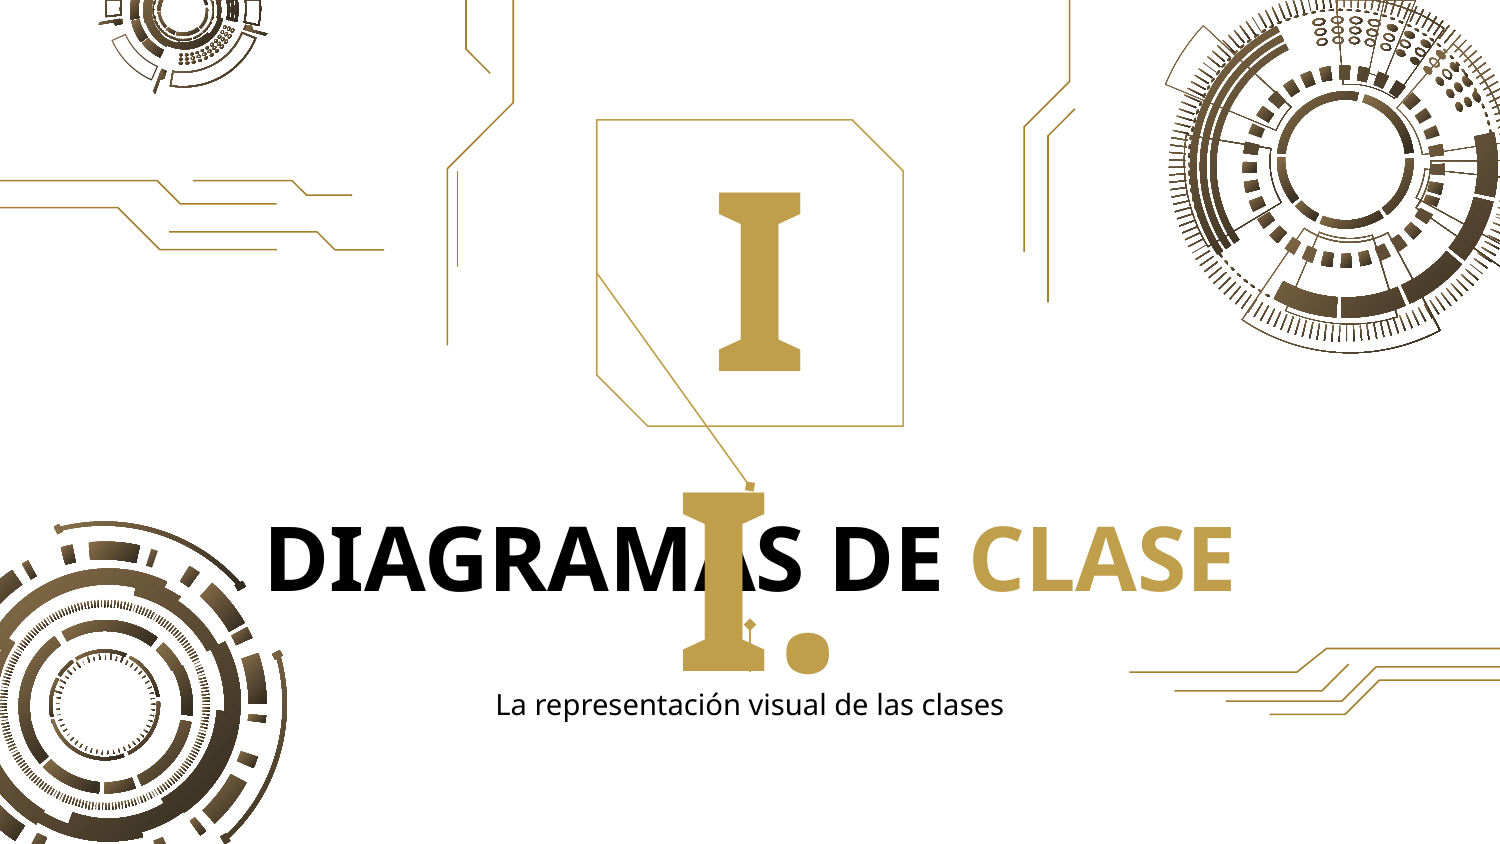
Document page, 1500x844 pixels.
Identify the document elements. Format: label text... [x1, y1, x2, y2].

subtitle La representación visual de las clases [435, 671, 1065, 738]
title DIAGRAMAS DE CLASE [174, 486, 1326, 625]
title I I. [596, 106, 923, 440]
